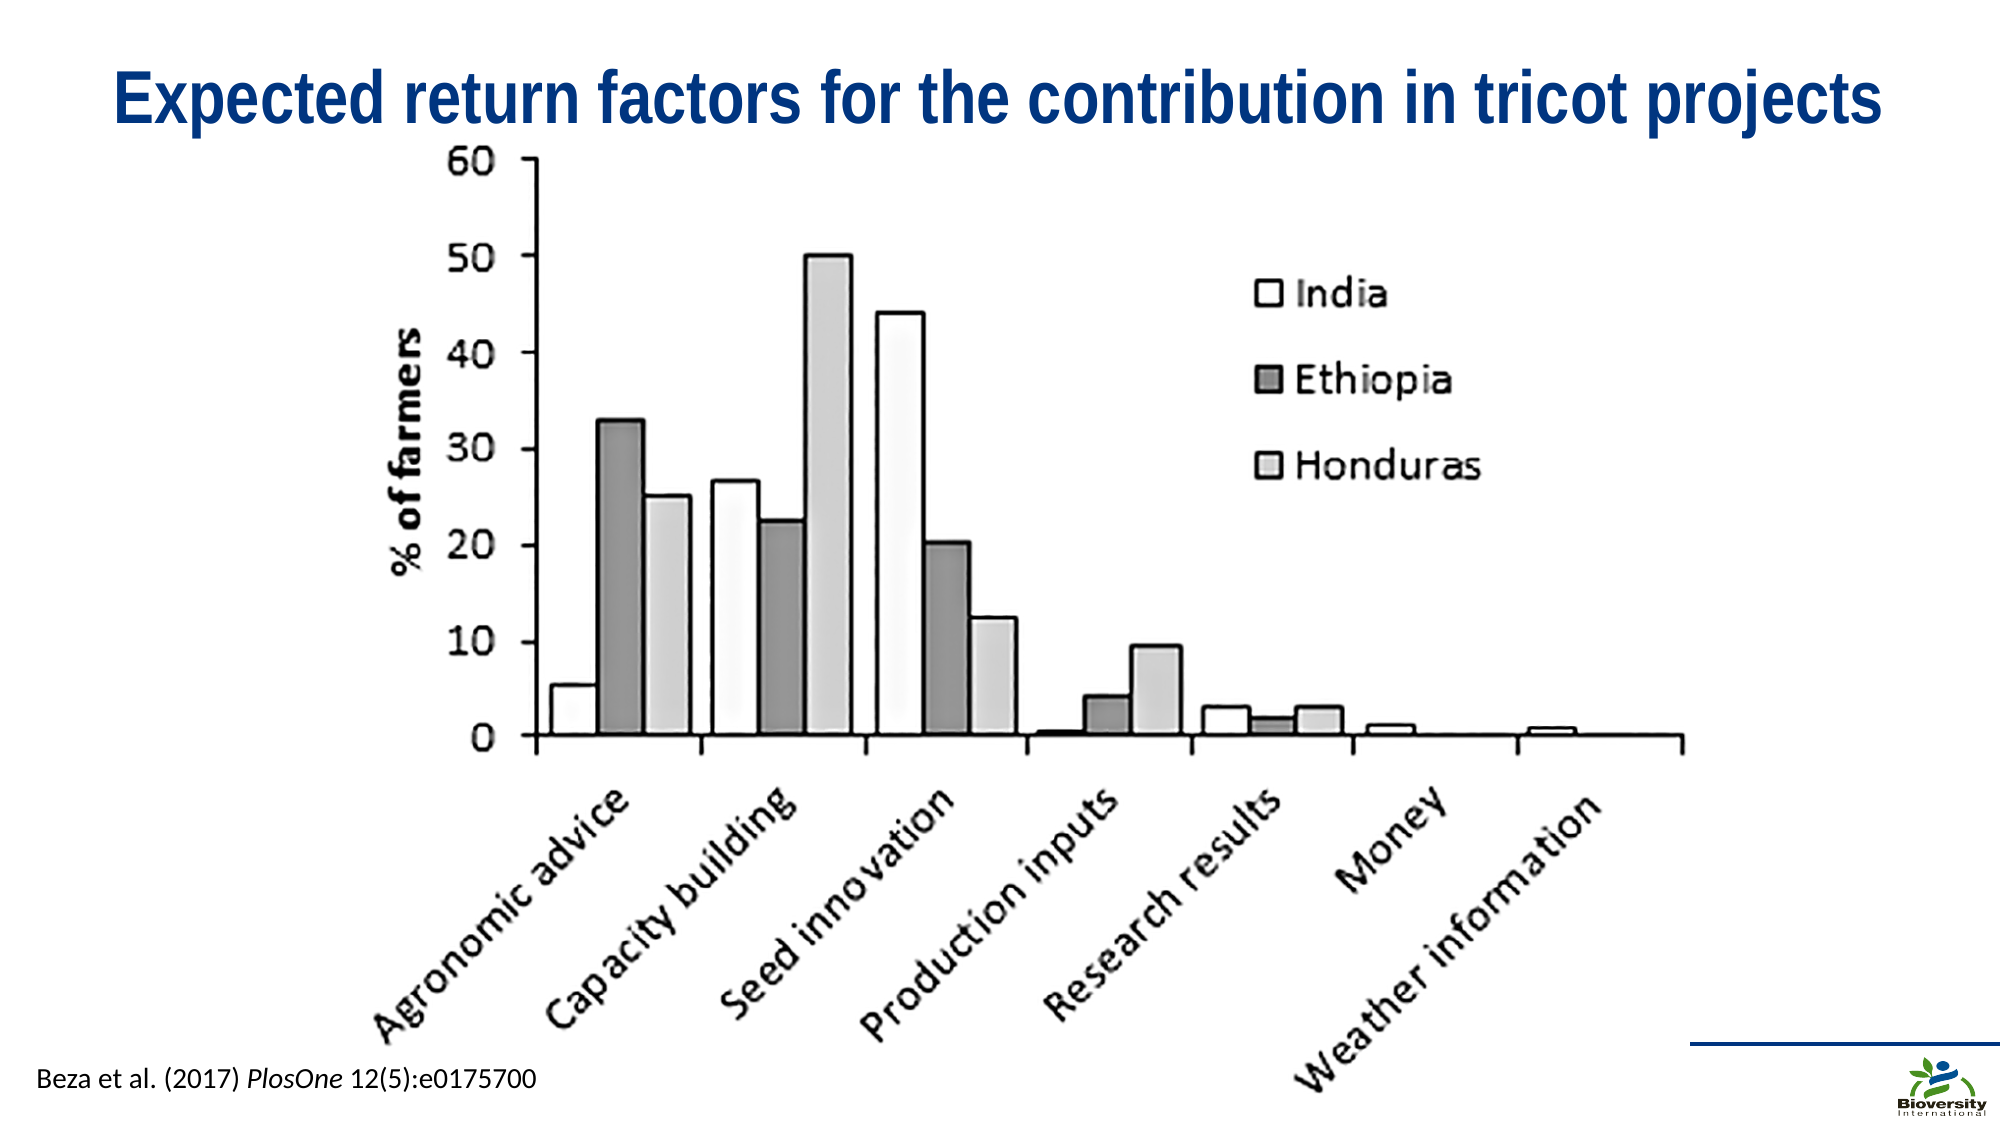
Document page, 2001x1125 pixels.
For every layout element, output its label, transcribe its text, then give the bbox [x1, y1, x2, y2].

text_box Expected return factors for the contribution in tricot projects [98, 44, 1912, 179]
picture [1898, 1057, 1987, 1116]
text_box Beza et al. (2017) PlosOne 12(5):e0175700 [21, 1004, 1105, 1125]
picture [367, 139, 1690, 1101]
